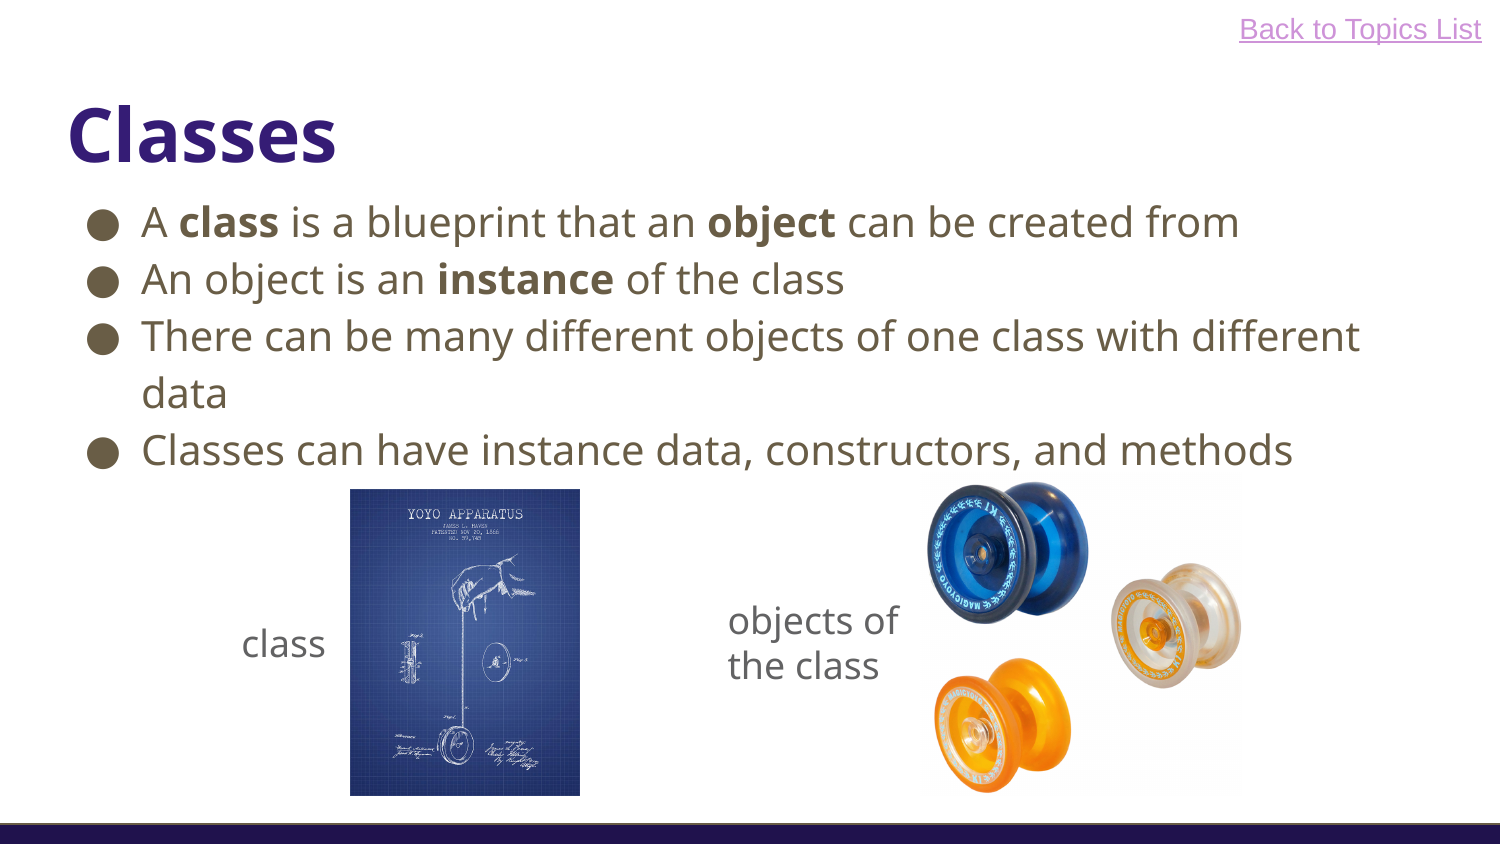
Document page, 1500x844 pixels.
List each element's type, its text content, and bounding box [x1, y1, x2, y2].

title Classes [51, 72, 1449, 172]
picture [919, 472, 1242, 796]
text_box Back to Topics List [1210, 3, 1497, 53]
text_box objects of the class [712, 589, 914, 695]
text_box [0, 823, 1500, 844]
list A class is a blueprint that an object can be created from An object is an instance of the class There can be many different objects of one class with different data Classes can have instance data, constructors, and methods [51, 172, 1449, 750]
picture [349, 488, 581, 796]
text_box class [226, 612, 344, 672]
